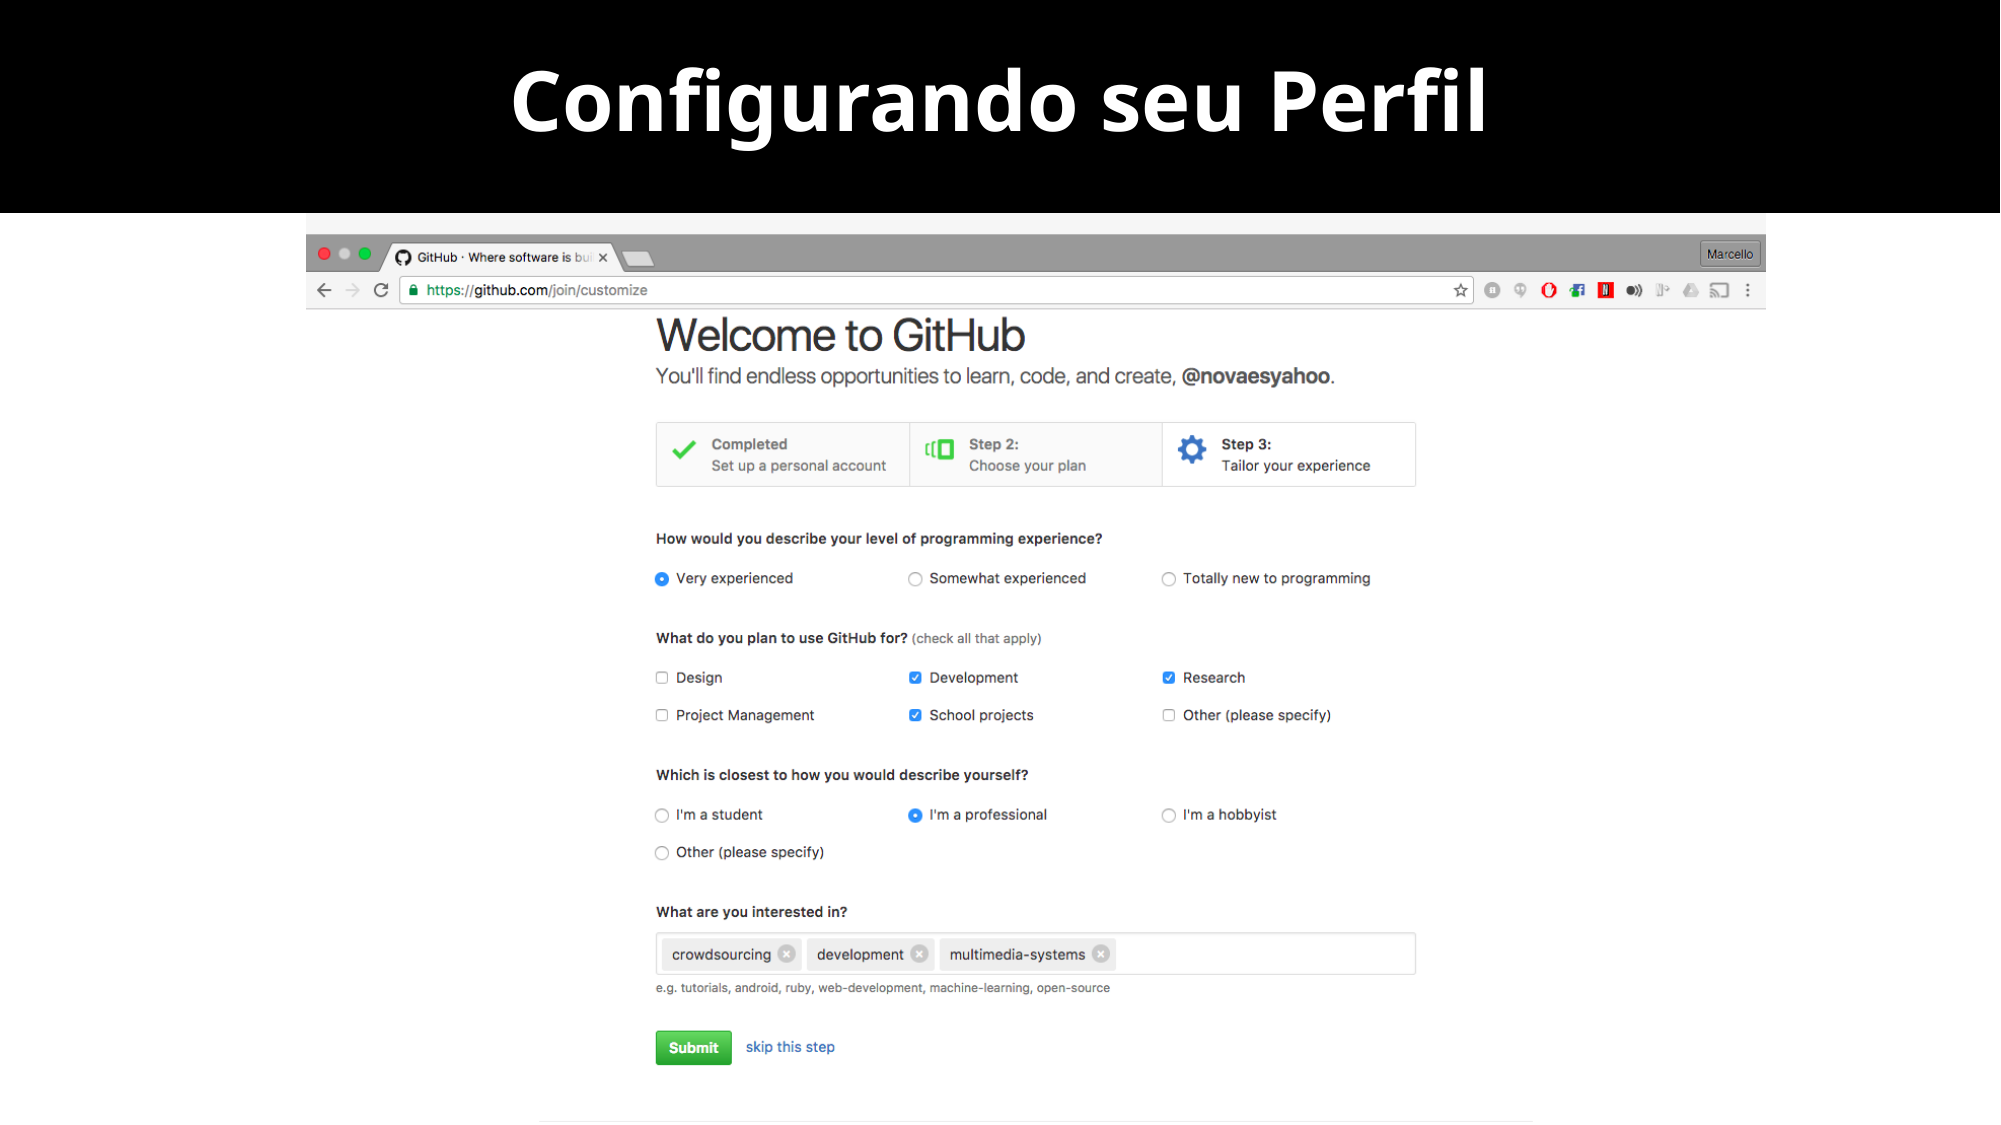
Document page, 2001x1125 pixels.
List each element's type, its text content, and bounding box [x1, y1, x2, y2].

title Configurando seu Perfil [0, 0, 2000, 213]
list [306, 212, 1766, 1125]
